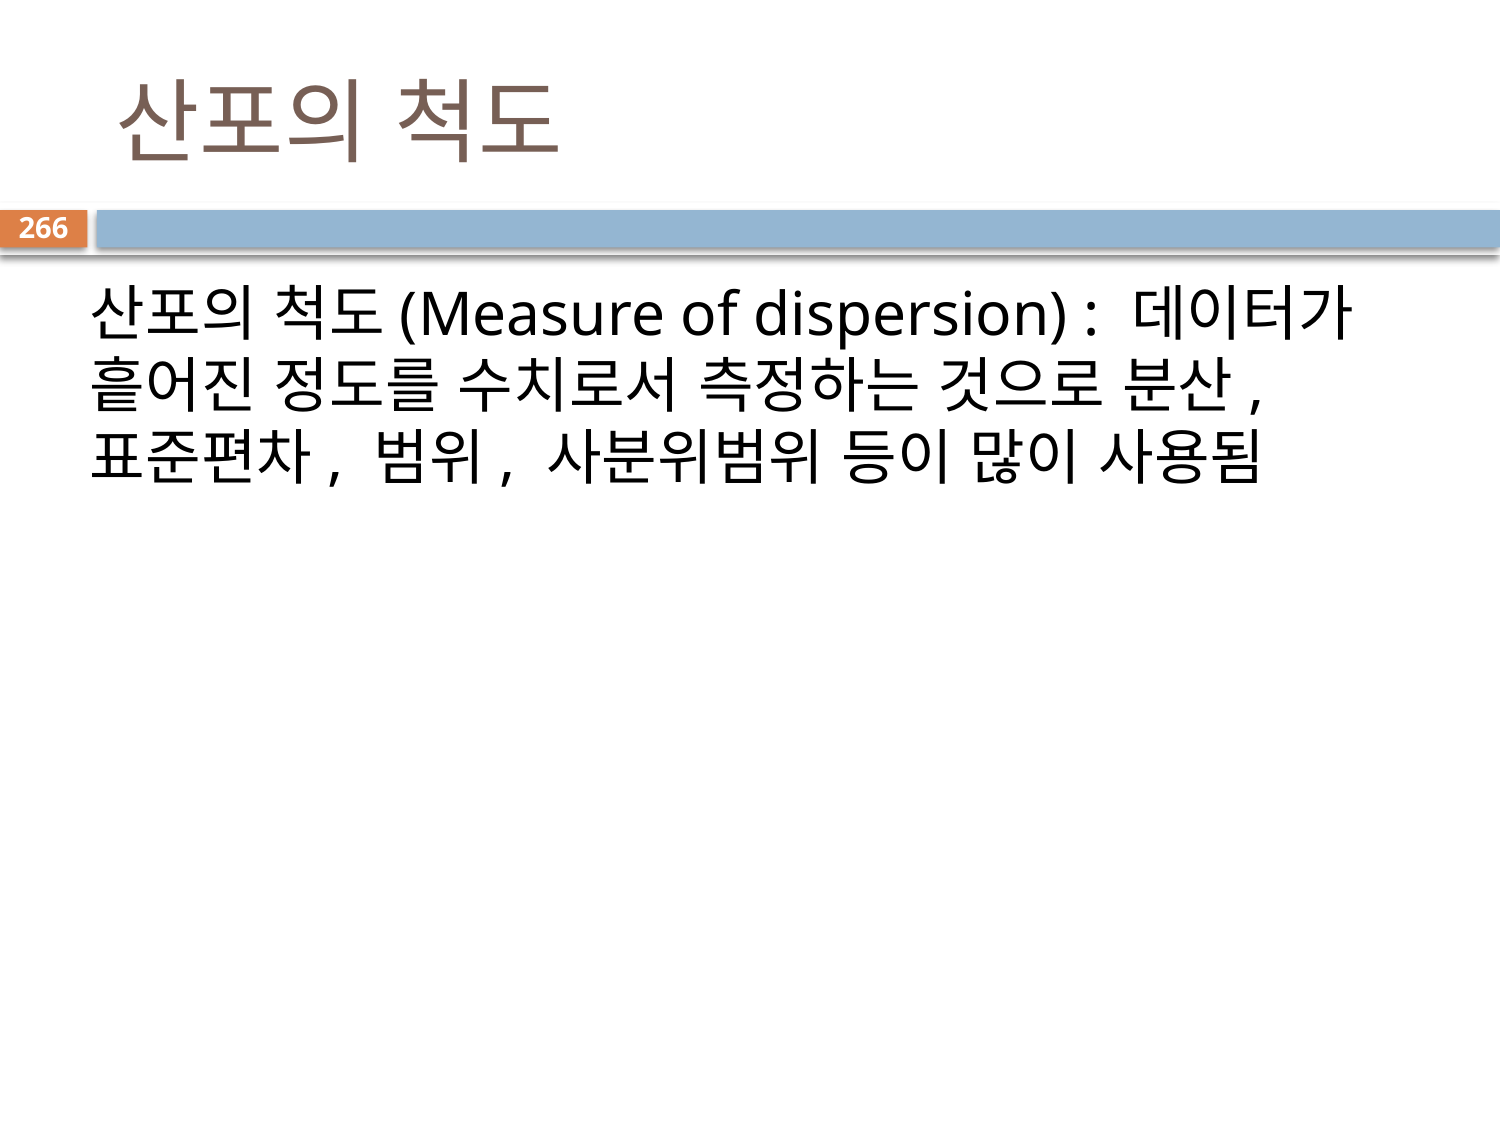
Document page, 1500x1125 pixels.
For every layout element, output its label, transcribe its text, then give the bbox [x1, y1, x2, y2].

slide_number 266 [0, 208, 88, 249]
title 산포의 척도 [100, 37, 1438, 200]
list 산포의 척도(Measure of dispersion) : 데이터가 흩어진 정도를 수치로서 측정하는 것으로 분산, 표준편차, 범위, 사분위범위 등이 많이 사용됨 [75, 267, 1425, 870]
